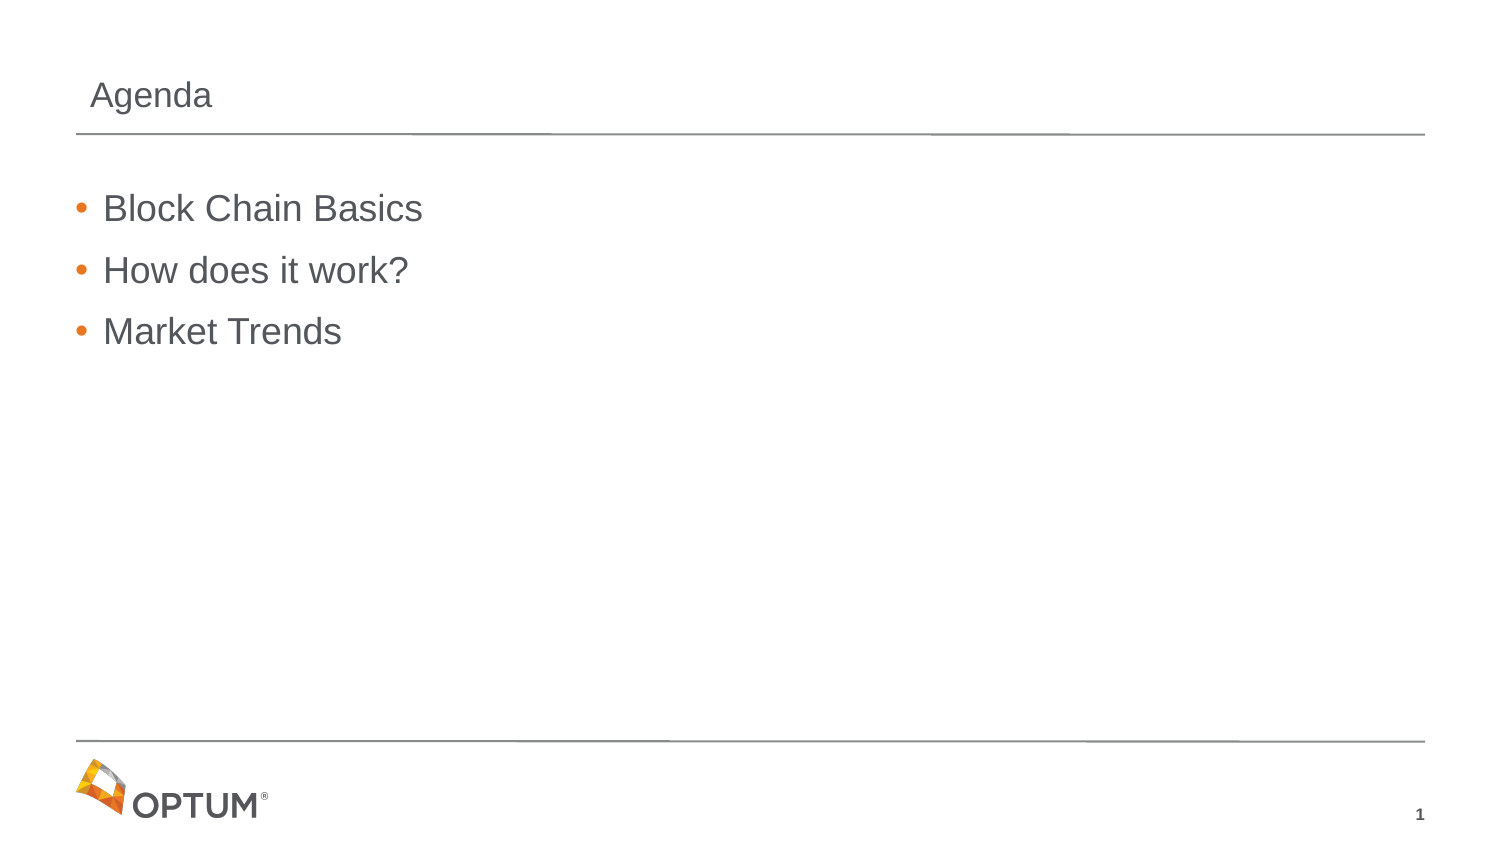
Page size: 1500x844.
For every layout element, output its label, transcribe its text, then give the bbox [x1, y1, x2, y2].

picture [70, 756, 274, 821]
title Agenda [75, 69, 1425, 123]
list Block Chain Basics How does it work? Market Trends [75, 187, 1425, 658]
